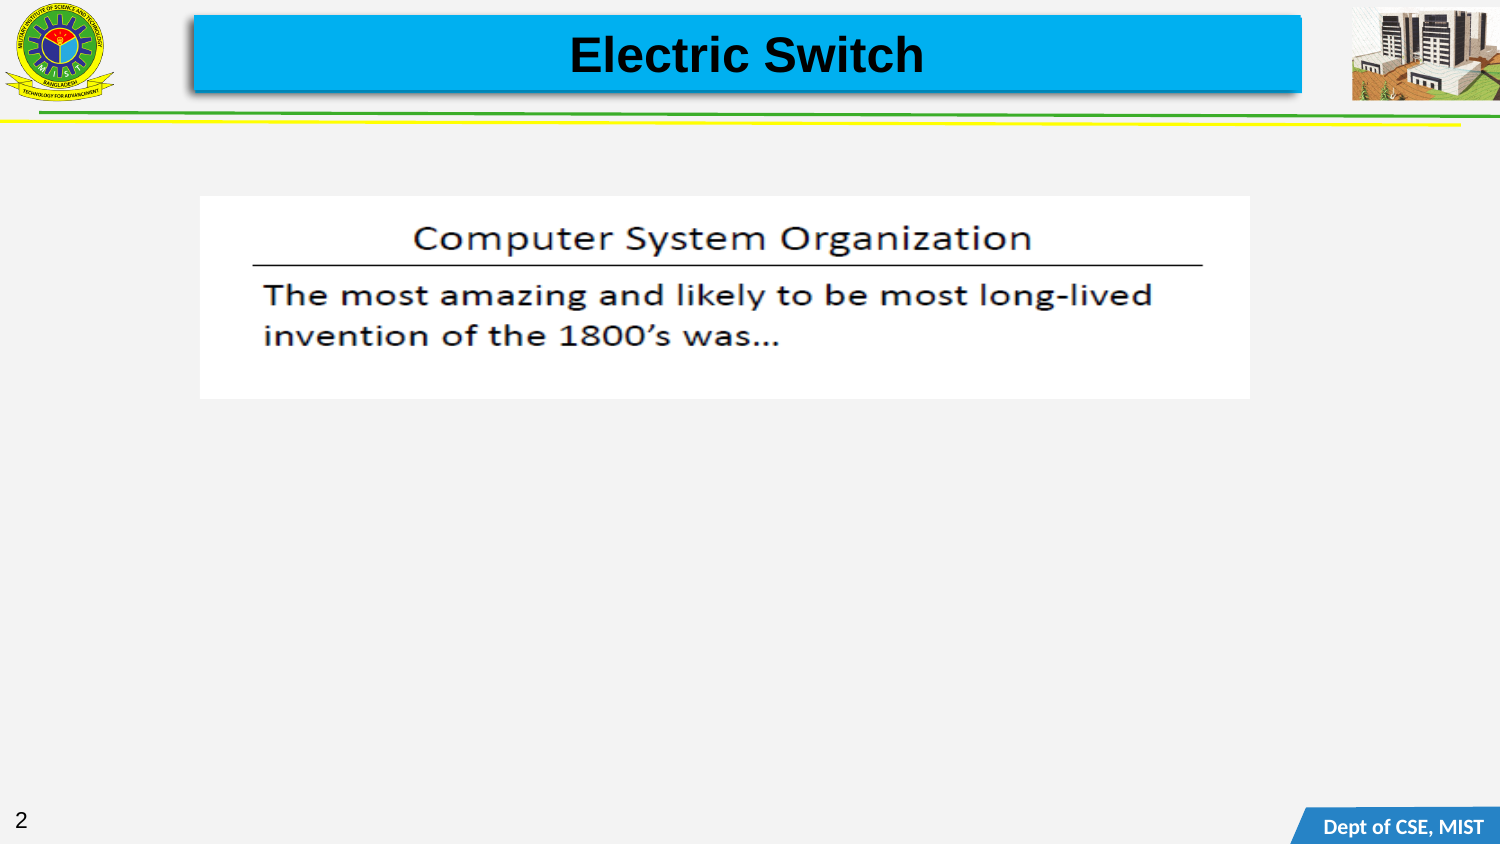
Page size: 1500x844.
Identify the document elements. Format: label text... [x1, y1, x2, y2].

text_box Electric Switch [194, 15, 1301, 91]
picture [199, 196, 1251, 399]
picture [3, 2, 115, 103]
picture [1352, 7, 1500, 101]
